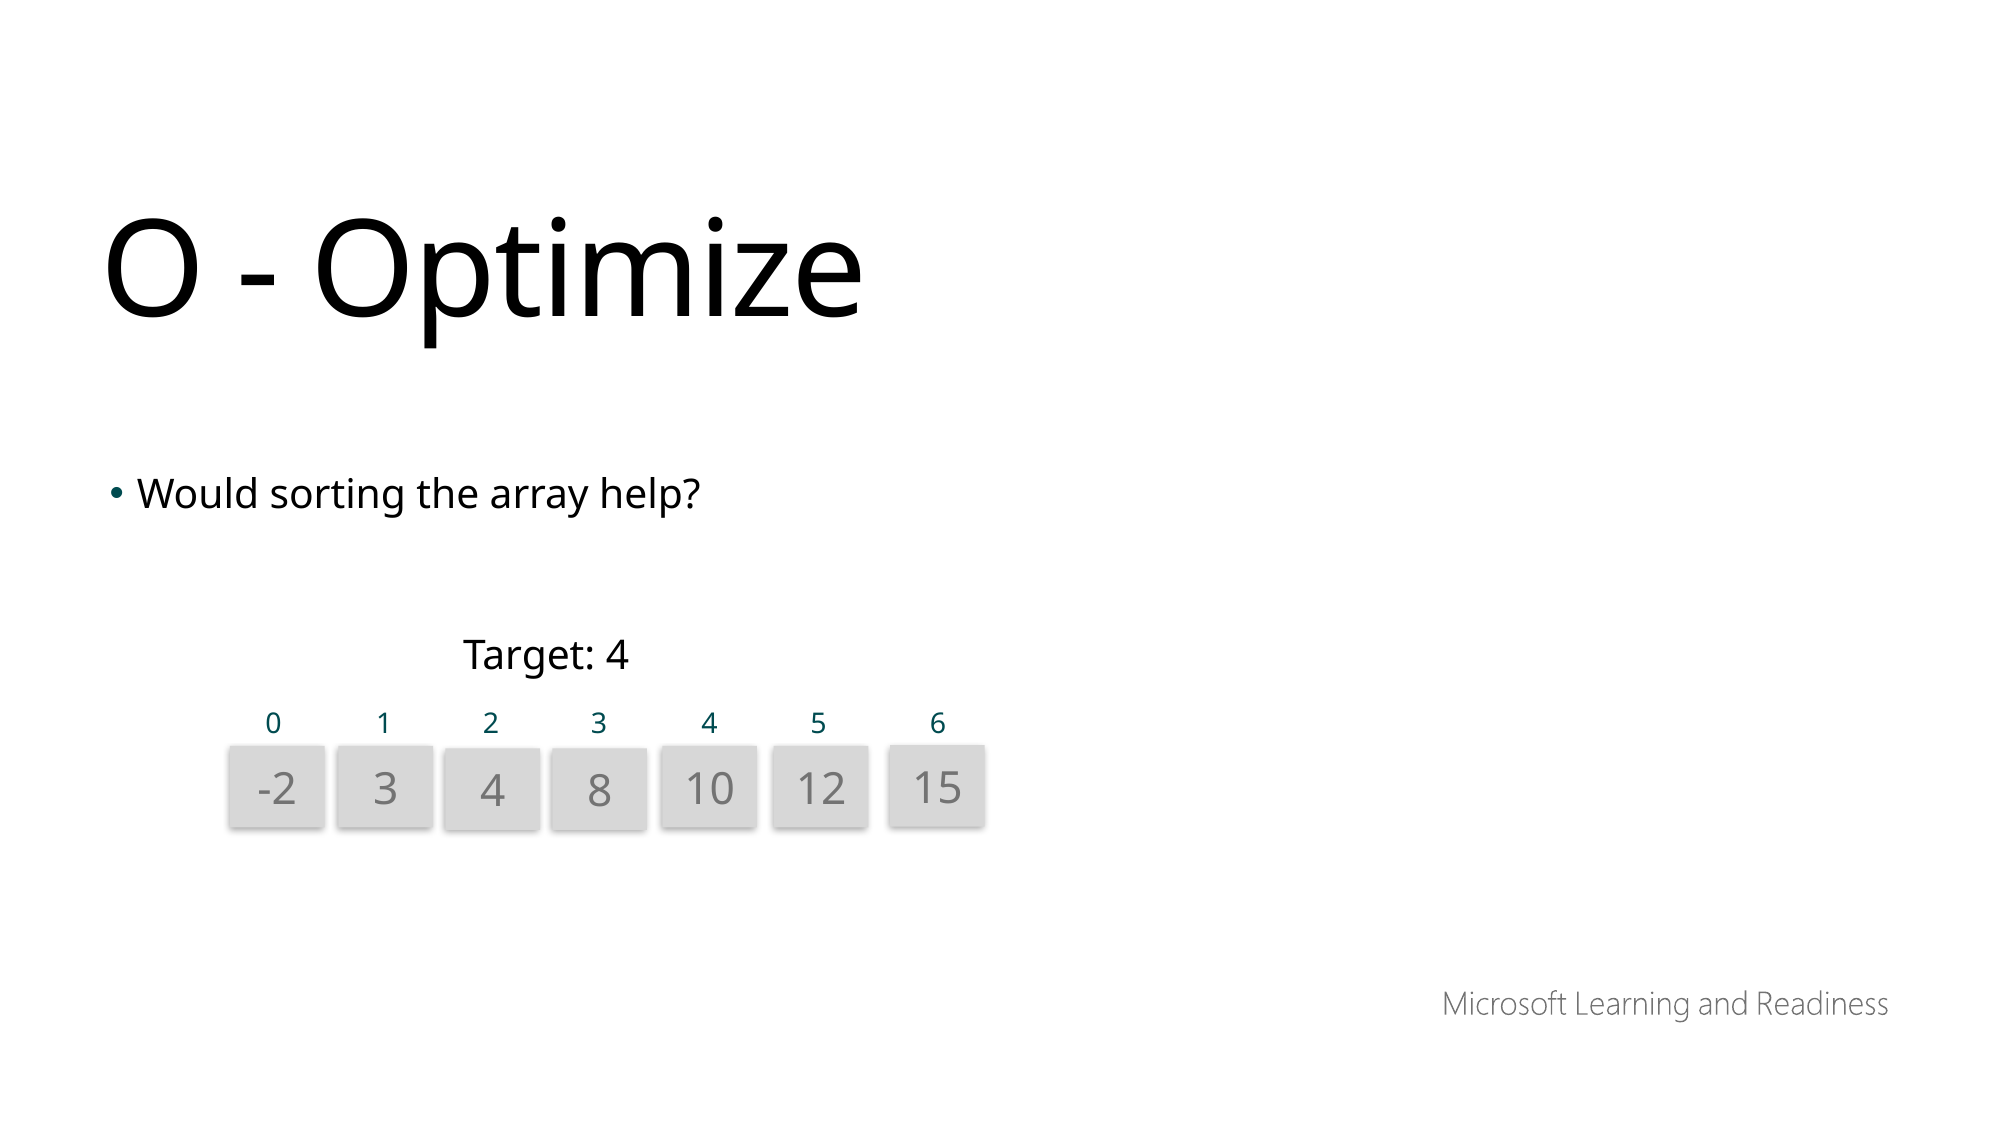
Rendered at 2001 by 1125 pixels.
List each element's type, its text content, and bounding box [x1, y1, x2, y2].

text_box 2 [459, 686, 526, 759]
text_box -2 [229, 745, 325, 828]
text_box 6 [906, 686, 973, 759]
text_box 4 [445, 748, 541, 831]
list Would sorting the array help? Target: 4 [109, 461, 1877, 951]
text_box 4 [677, 686, 744, 759]
text_box 1 [352, 686, 419, 759]
text_box 15 [889, 744, 985, 827]
list O - Optimize [100, 200, 1876, 327]
text_box 10 [662, 745, 758, 828]
text_box 0 [242, 686, 308, 759]
text_box 3 [567, 686, 634, 759]
text_box 3 [338, 745, 434, 828]
text_box 8 [552, 748, 648, 831]
text_box 5 [786, 686, 853, 759]
text_box 12 [773, 745, 869, 828]
